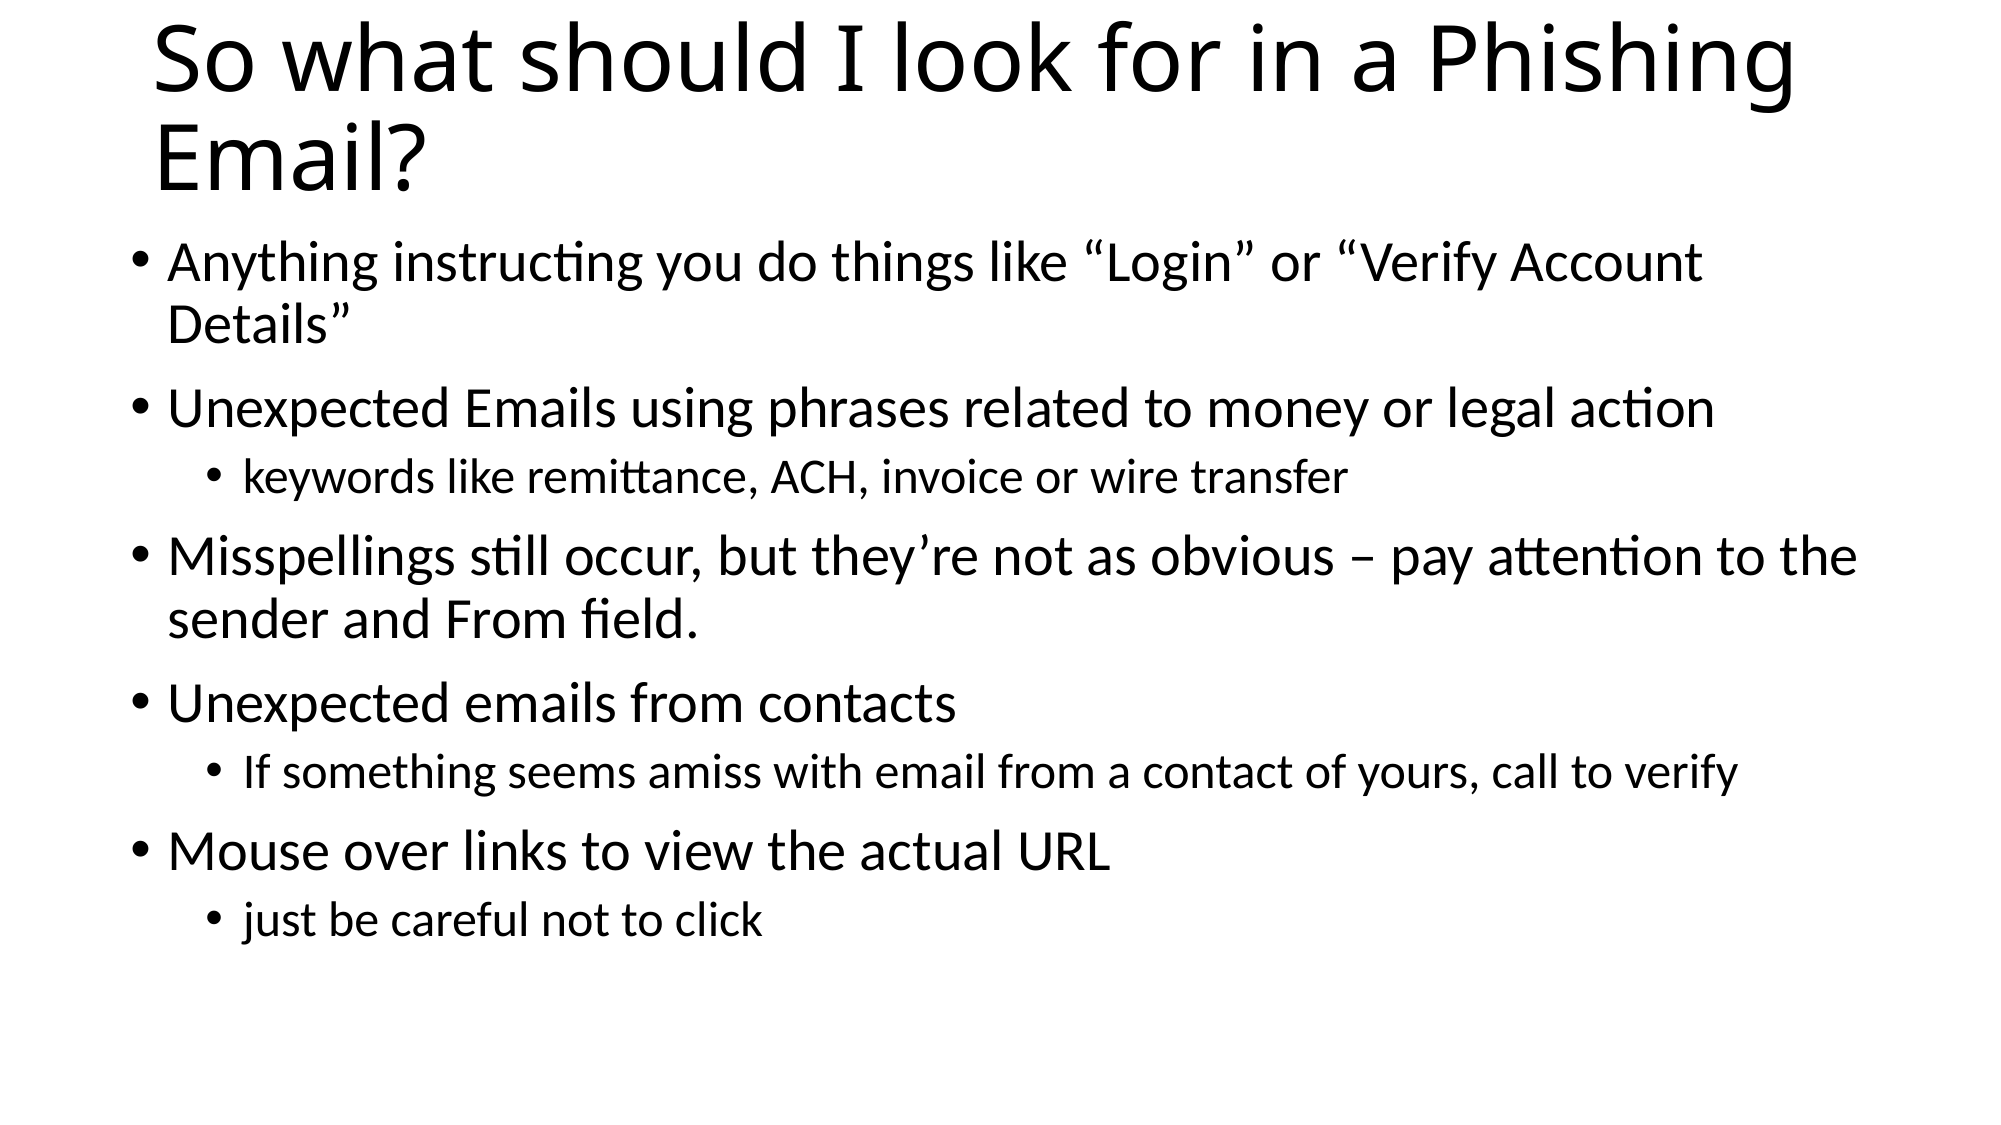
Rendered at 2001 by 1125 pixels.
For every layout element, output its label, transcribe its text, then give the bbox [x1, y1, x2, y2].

title So what should I look for in a Phishing Email? [137, 3, 1863, 221]
list Anything instructing you do things like “Login” or “Verify Account Details” Unexpected Emails using phrases related to money or legal action keywords like remittance, ACH, invoice or wire transfer Misspellings still occur, but they’re not as obvious – pay attention to the sender and From field. Unexpected emails from contacts If something seems amiss with email from a contact of yours, call to verify Mouse over links to view the actual URL just be careful not to click [115, 223, 1885, 1007]
